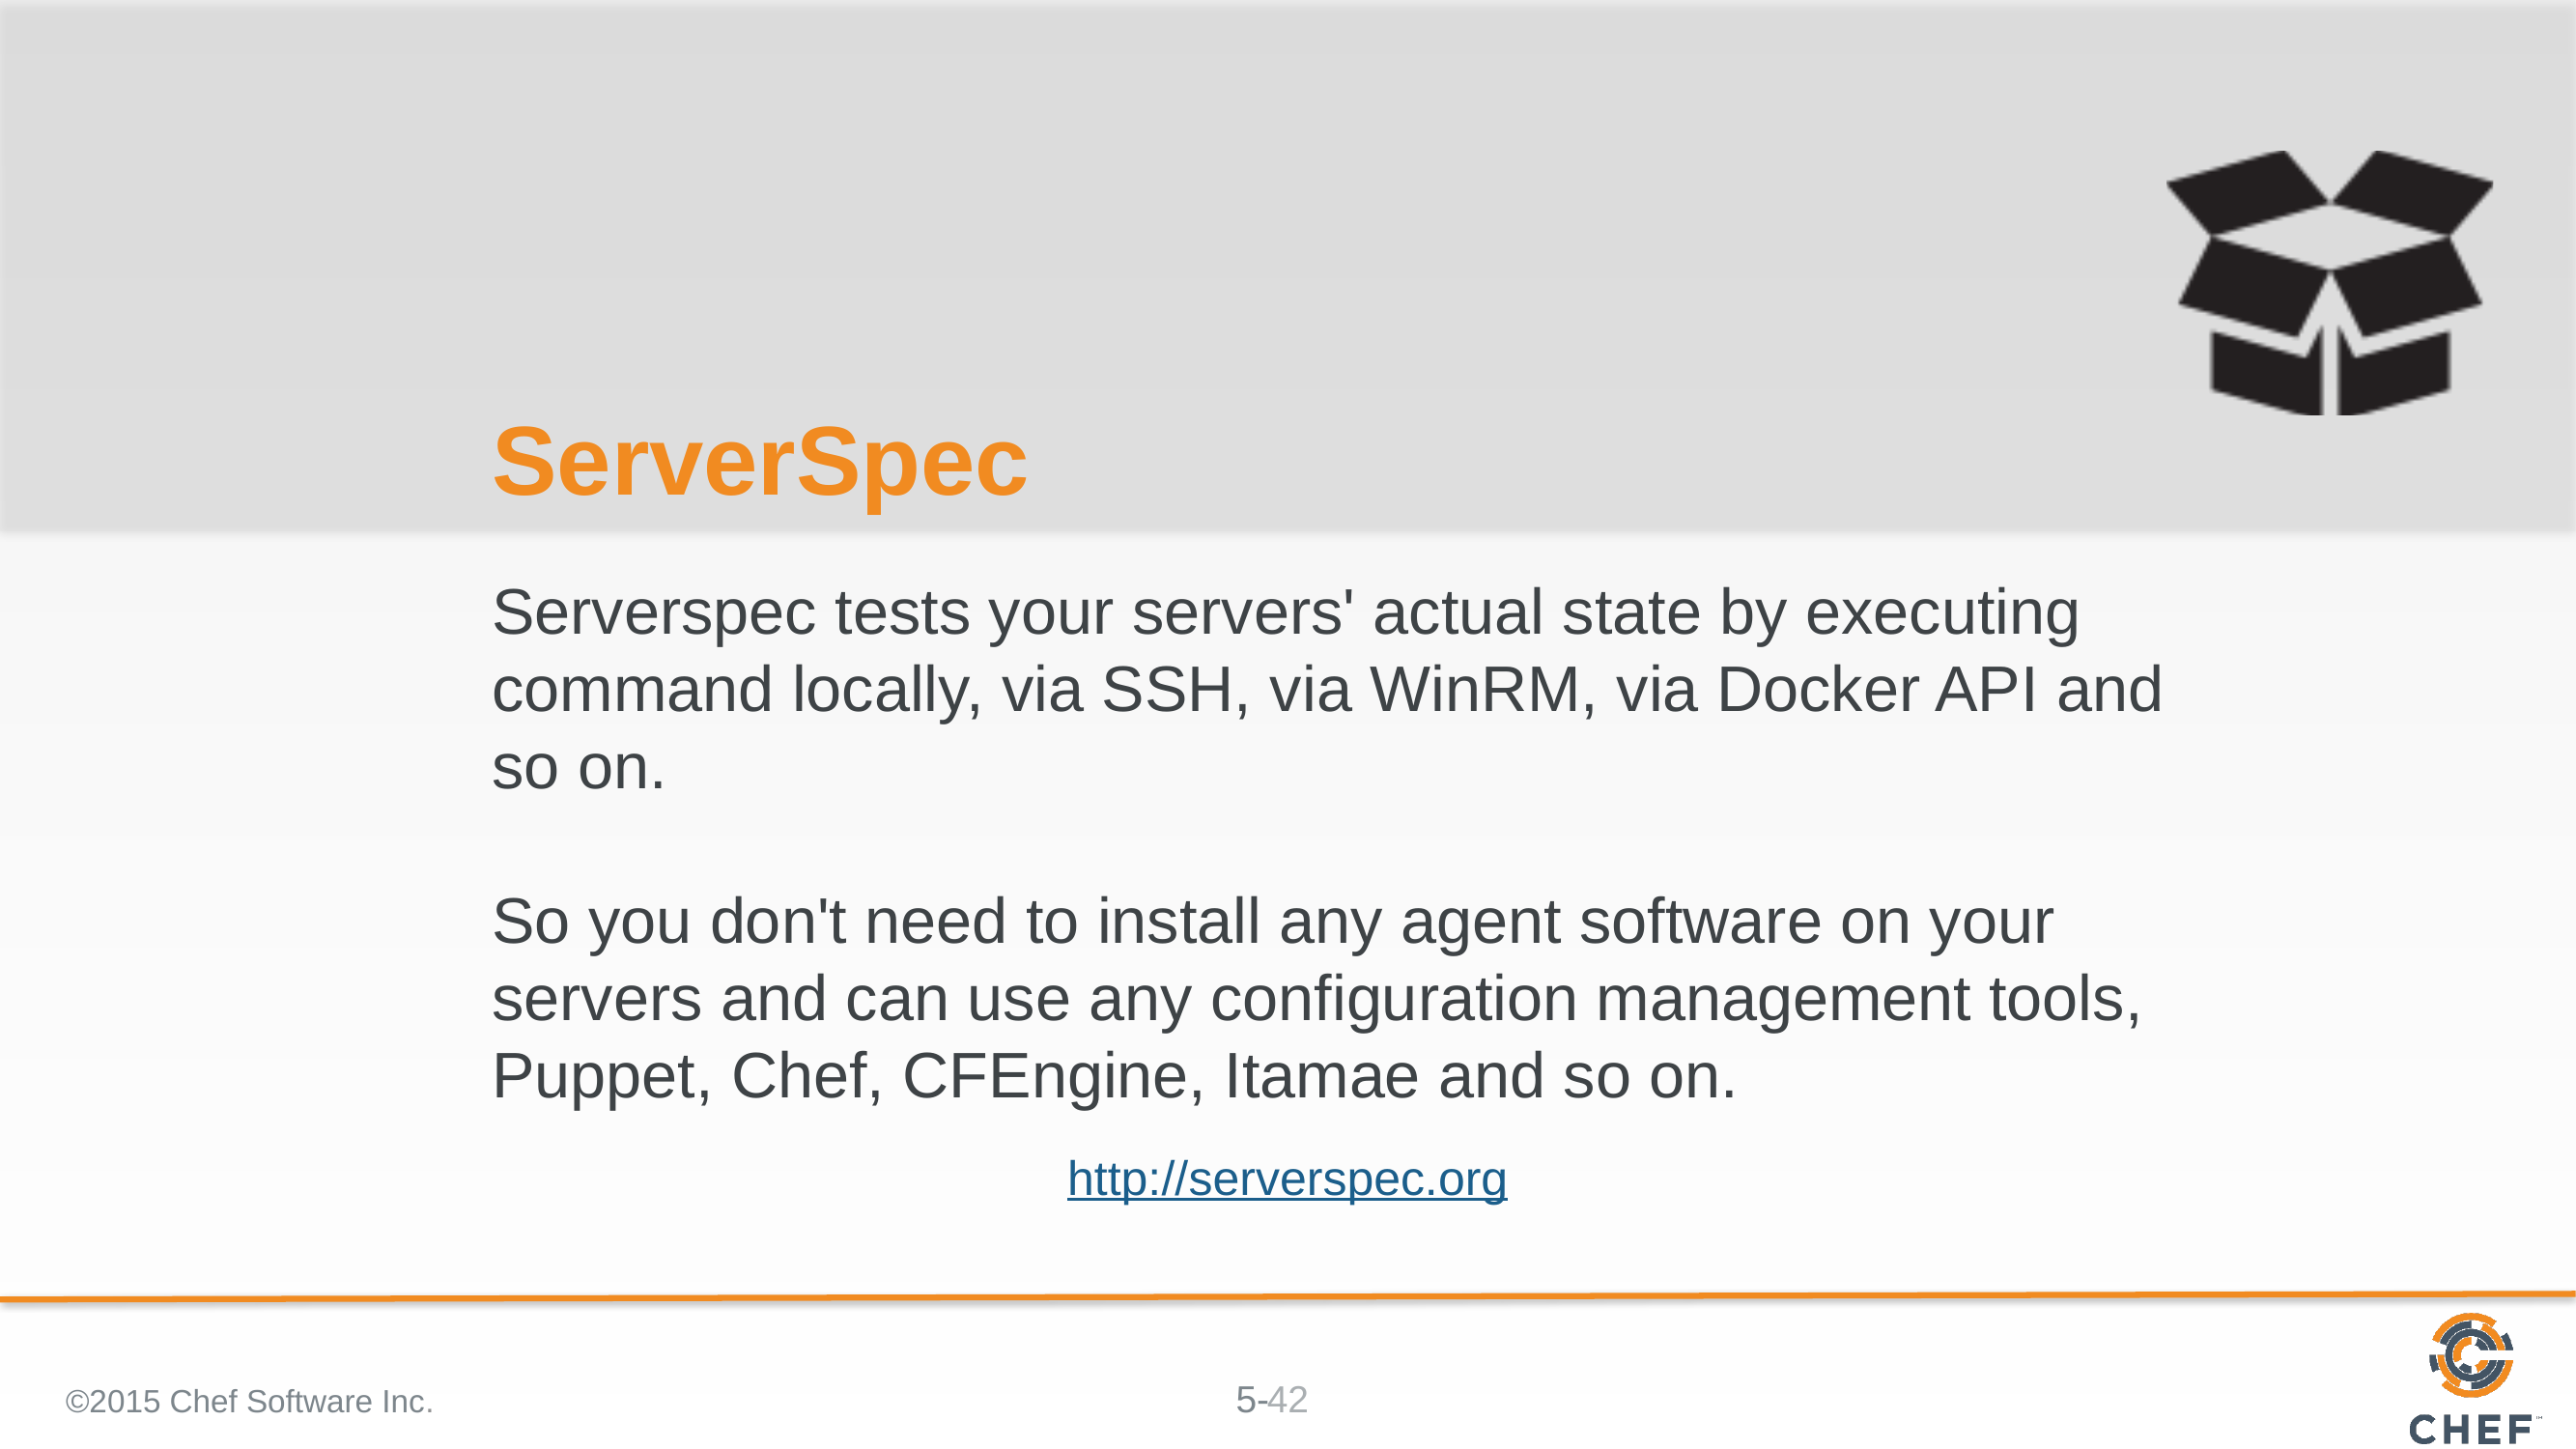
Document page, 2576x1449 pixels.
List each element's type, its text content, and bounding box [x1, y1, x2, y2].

subtitle Serverspec tests your servers' actual state by executing command locally, via SSH, via WinRM, via Docker API and so on. So you don't need to install any agent software on your servers and can use any configuration management tools, Puppet, Chef, CFEngine, Itamae and so on. [477, 555, 2217, 1087]
footer ©2015 Chef Software Inc. [51, 1359, 952, 1440]
list http://serverspec.org [580, 1171, 1995, 1255]
picture [2399, 1297, 2550, 1449]
title ServerSpec [477, 395, 2217, 531]
slide_number 42 [998, 1359, 1578, 1437]
